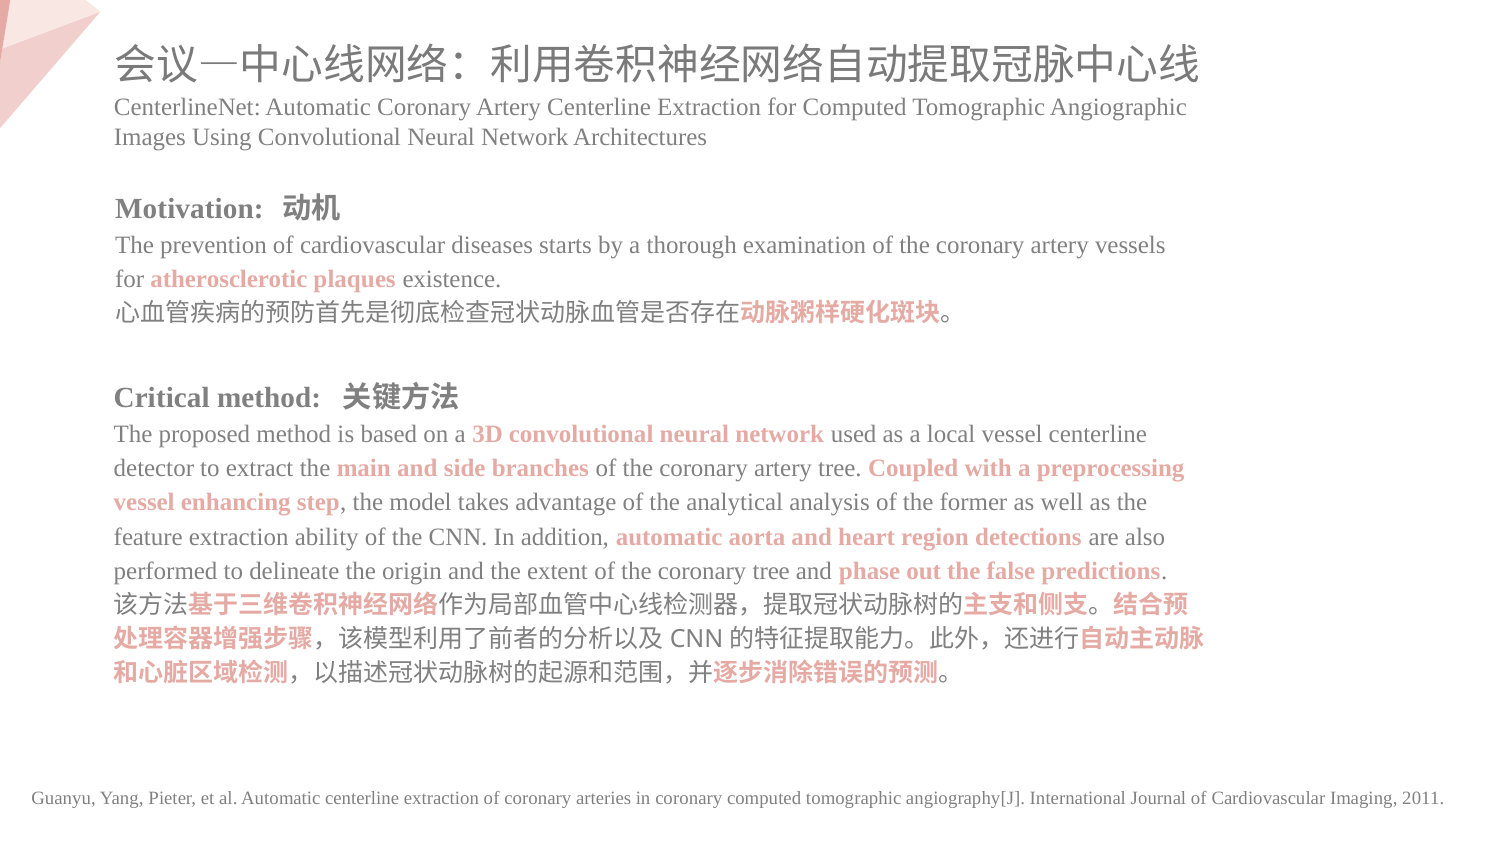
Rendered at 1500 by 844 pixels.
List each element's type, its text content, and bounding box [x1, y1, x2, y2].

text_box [0, 0, 101, 131]
text_box CenterlineNet: Automatic Coronary Artery Centerline Extraction for Computed Tomographic Angiographic Images Using Convolutional Neural Network Architectures [99, 83, 1231, 159]
text_box Critical method: 关键方法 The proposed method is based on a 3D convolutional neural network used as a local vessel centerline detector to extract the main and side branches of the coronary artery tree. Coupled with a preprocessing vessel enhancing step, the model takes advantage of the analytical analysis of the former as well as the feature extraction ability of the CNN. In addition, automatic aorta and heart region detections are also performed to delineate the origin and the extent of the coronary tree and phase out the false predictions. 该方法基于三维卷积神经网络作为局部血管中心线检测器，提取冠状动脉树的主支和侧支。结合预处理容器增强步骤，该模型利用了前者的分析以及CNN的特征提取能力。此外，还进行自动主动脉和心脏区域检测，以描述冠状动脉树的起源和范围，并逐步消除错误的预测。 [99, 371, 1221, 695]
text_box Motivation: 动机 The prevention of cardiovascular diseases starts by a thorough examination of the coronary artery vessels for atherosclerotic plaques existence. 心血管疾病的预防首先是彻底检查冠状动脉血管是否存在动脉粥样硬化斑块。 [100, 182, 1194, 335]
text_box Guanyu, Yang, Pieter, et al. Automatic centerline extraction of coronary arteries in coronary computed tomographic angiography[J]. International Journal of Cardiovascular Imaging, 2011. [16, 777, 1491, 816]
text_box 会议—中心线网络：利用卷积神经网络自动提取冠脉中心线 [104, 30, 1216, 83]
